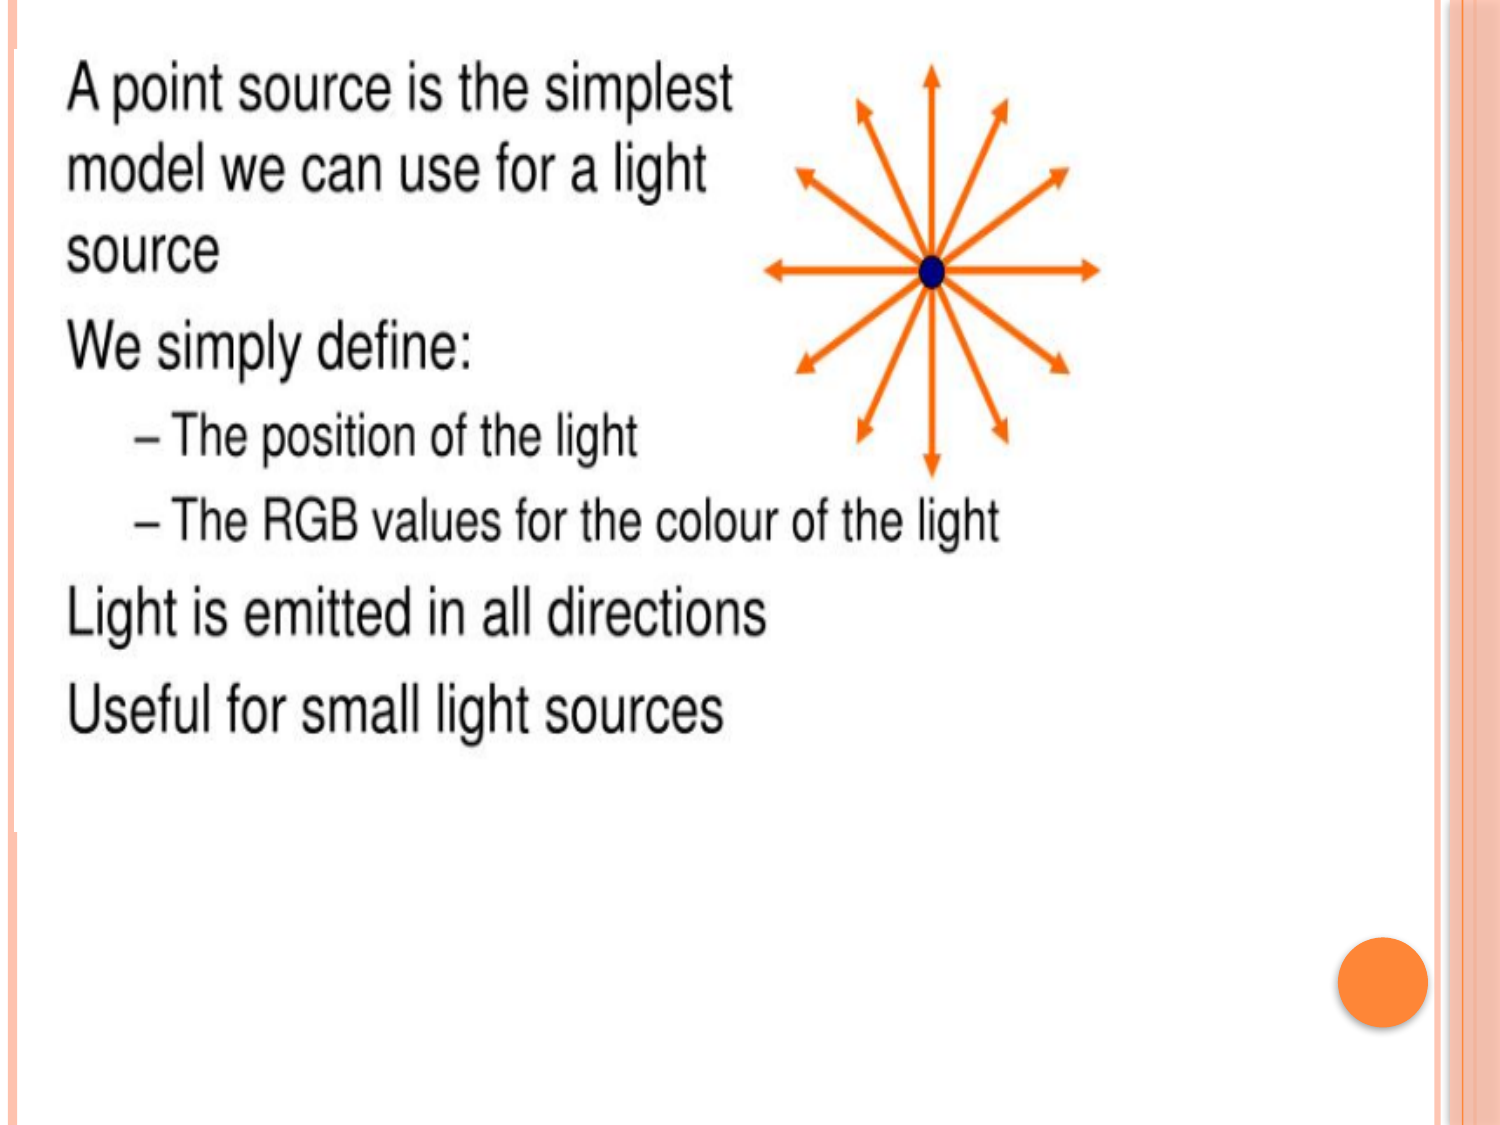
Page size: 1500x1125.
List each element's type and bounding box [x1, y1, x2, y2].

picture [14, 49, 1124, 832]
